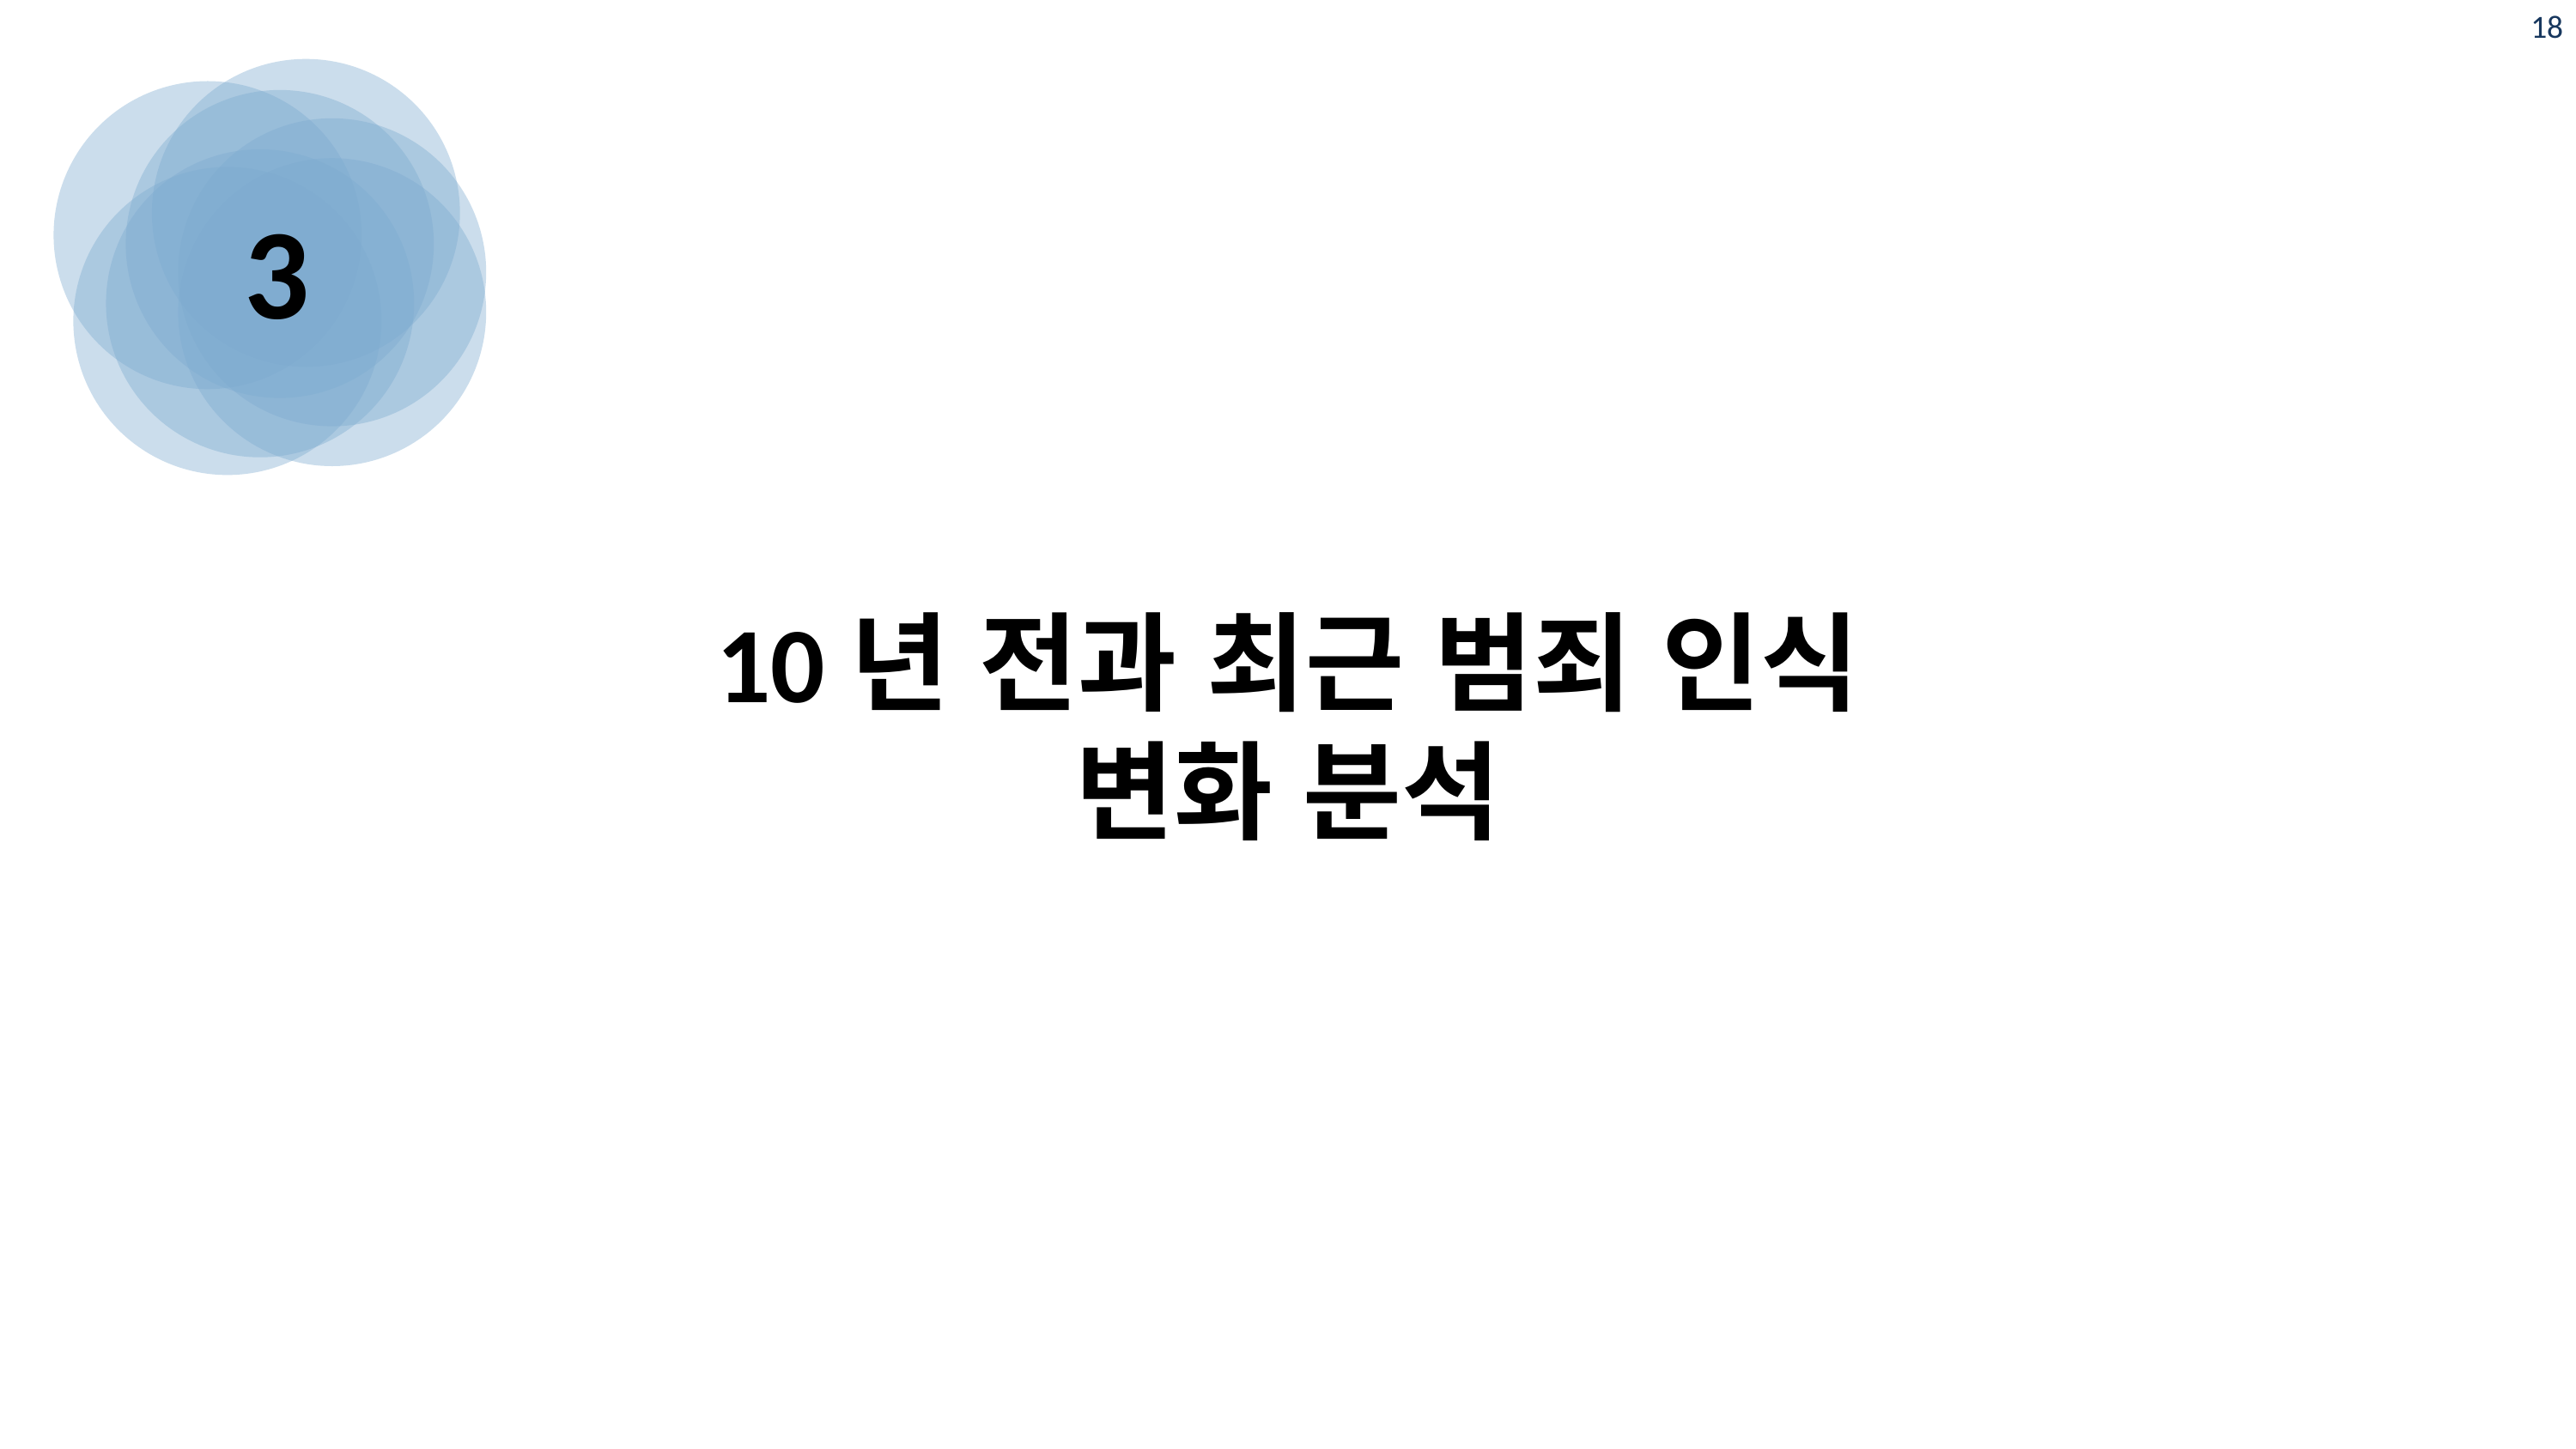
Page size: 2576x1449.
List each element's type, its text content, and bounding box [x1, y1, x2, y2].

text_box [53, 58, 487, 476]
title 10년 전과 최근 범죄 인식 변화 분석 [625, 566, 1951, 883]
